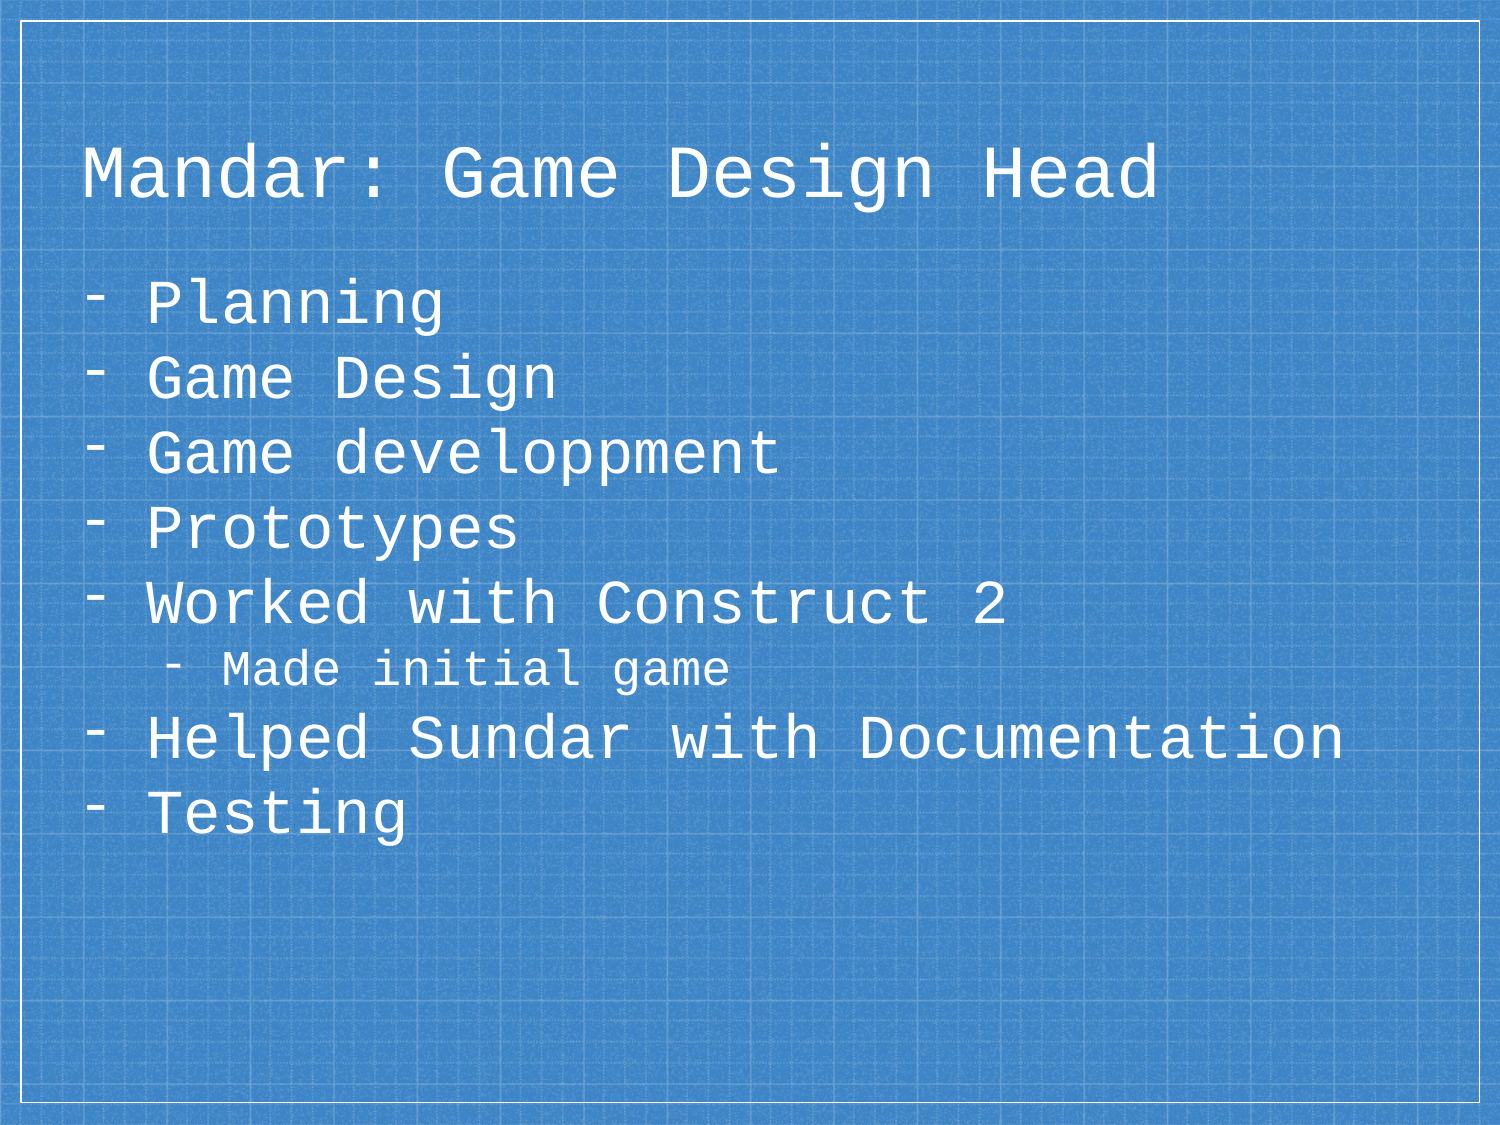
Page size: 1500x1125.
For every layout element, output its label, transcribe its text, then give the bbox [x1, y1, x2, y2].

title Mandar: Game Design Head [66, 108, 1417, 199]
list Planning Game Design Game developpment Prototypes Worked with Construct 2 Made initial game Helped Sundar with Documentation Testing [56, 246, 1417, 1042]
picture [0, 0, 1500, 1125]
